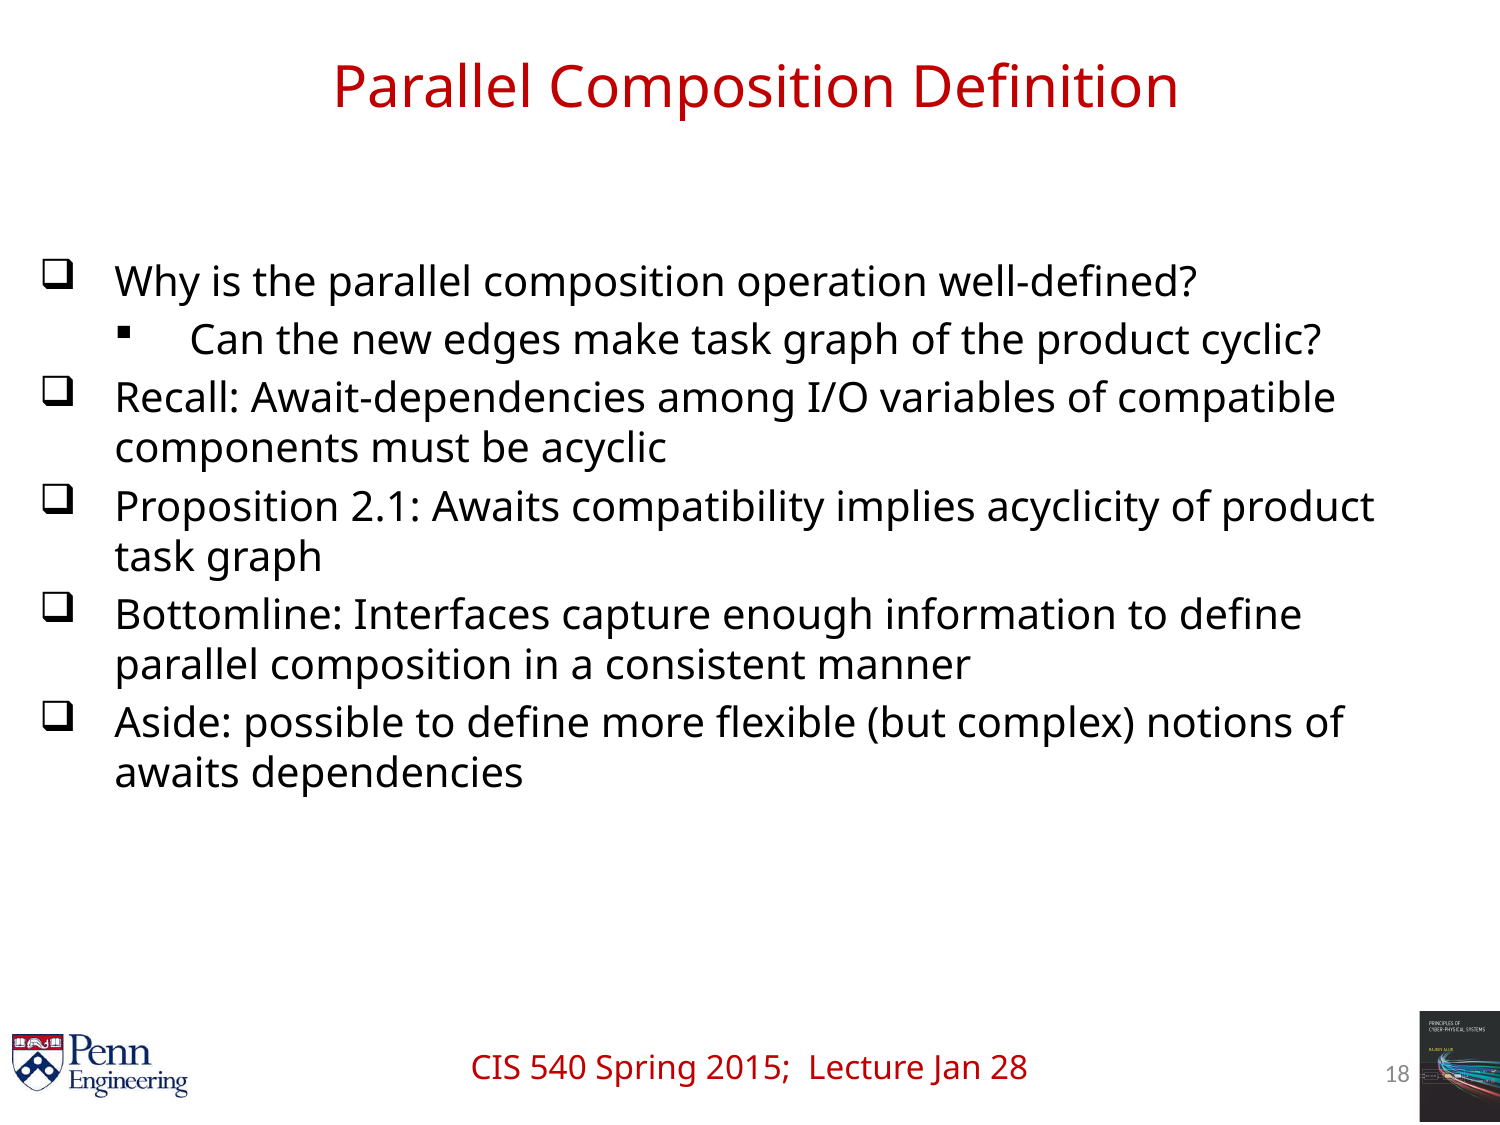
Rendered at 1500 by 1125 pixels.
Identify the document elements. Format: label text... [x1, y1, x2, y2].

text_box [0, 1007, 1500, 1125]
title Parallel Composition Definition [112, 24, 1400, 143]
text_box Why is the parallel composition operation well-defined? Can the new edges make task graph of the product cyclic? Recall: Await-dependencies among I/O variables of compatible components must be acyclic Proposition 2.1: Awaits compatibility implies acyclicity of product task graph Bottomline: Interfaces capture enough information to define parallel composition in a consistent manner Aside: possible to define more flexible (but complex) notions of awaits dependencies [24, 246, 1463, 1005]
